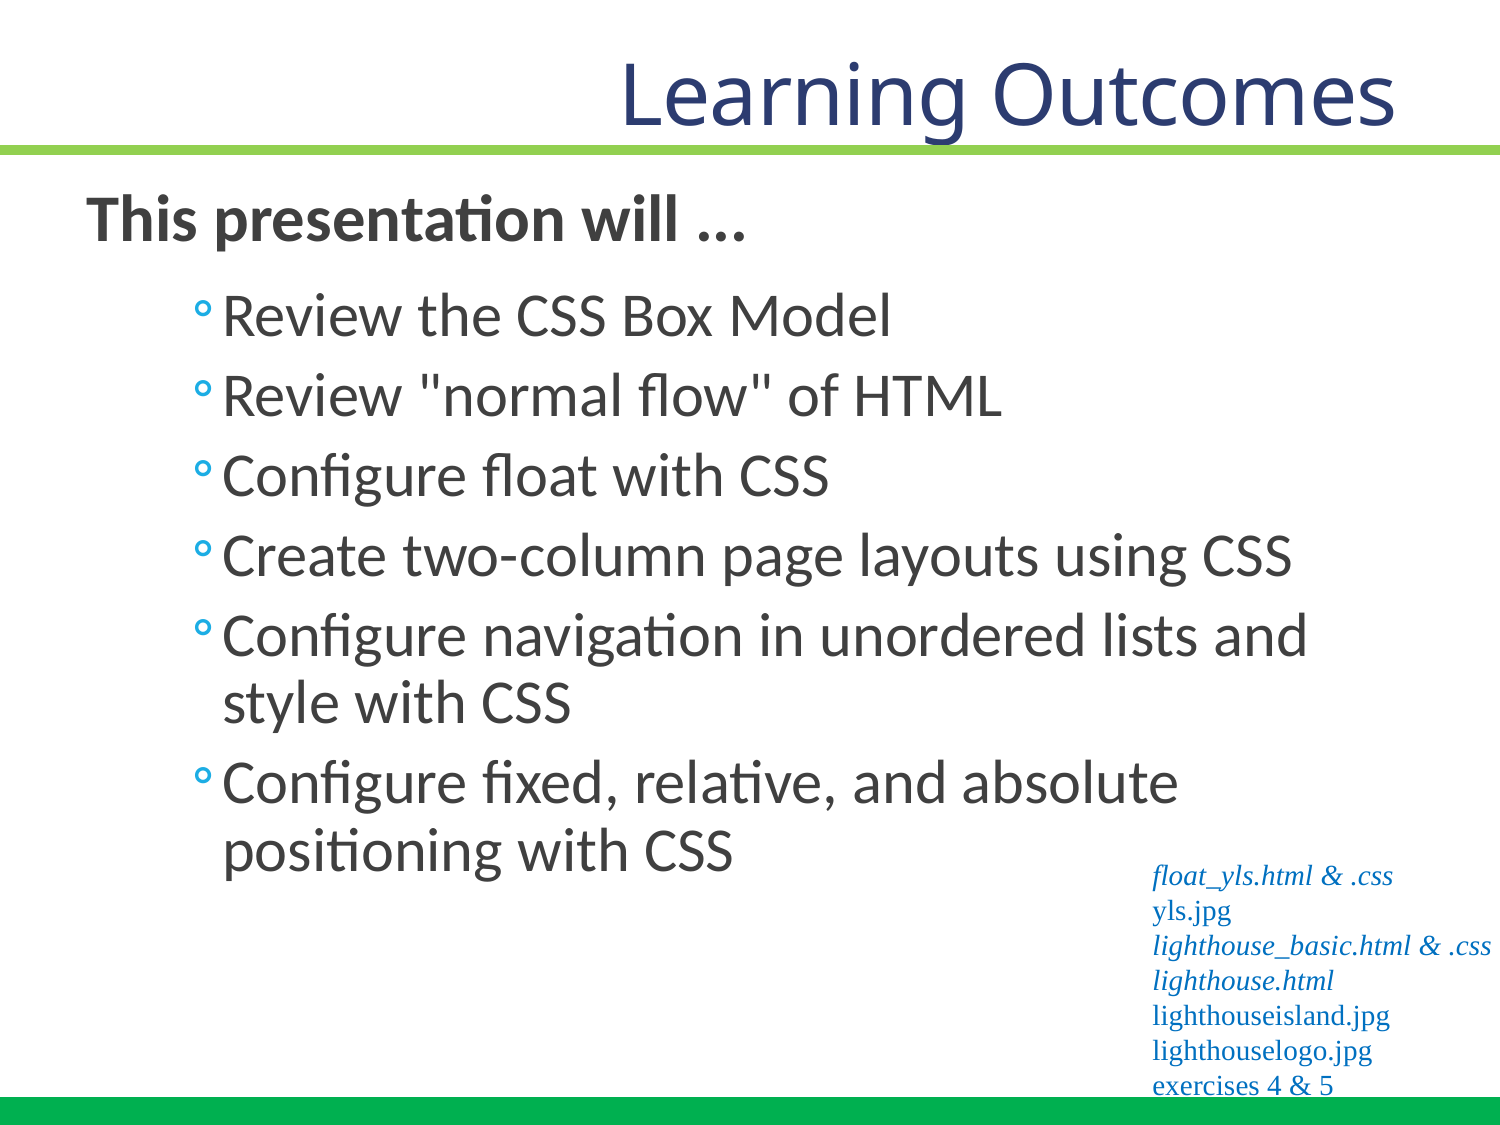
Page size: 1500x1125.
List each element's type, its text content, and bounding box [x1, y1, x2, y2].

list This presentation will ... [75, 176, 918, 275]
title Learning Outcomes [175, 47, 1413, 145]
text_box float_yls.html & .css yls.jpg lighthouse_basic.html & .css lighthouse.html lighthouseisland.jpg lighthouselogo.jpg exercises 4 & 5 [1137, 848, 1500, 1108]
text_box Review the CSS Box Model Review "normal flow" of HTML Configure float with CSS Create two-column page layouts using CSS Configure navigation in unordered lists and style with CSS Configure fixed, relative, and absolute positioning with CSS [159, 275, 1317, 918]
